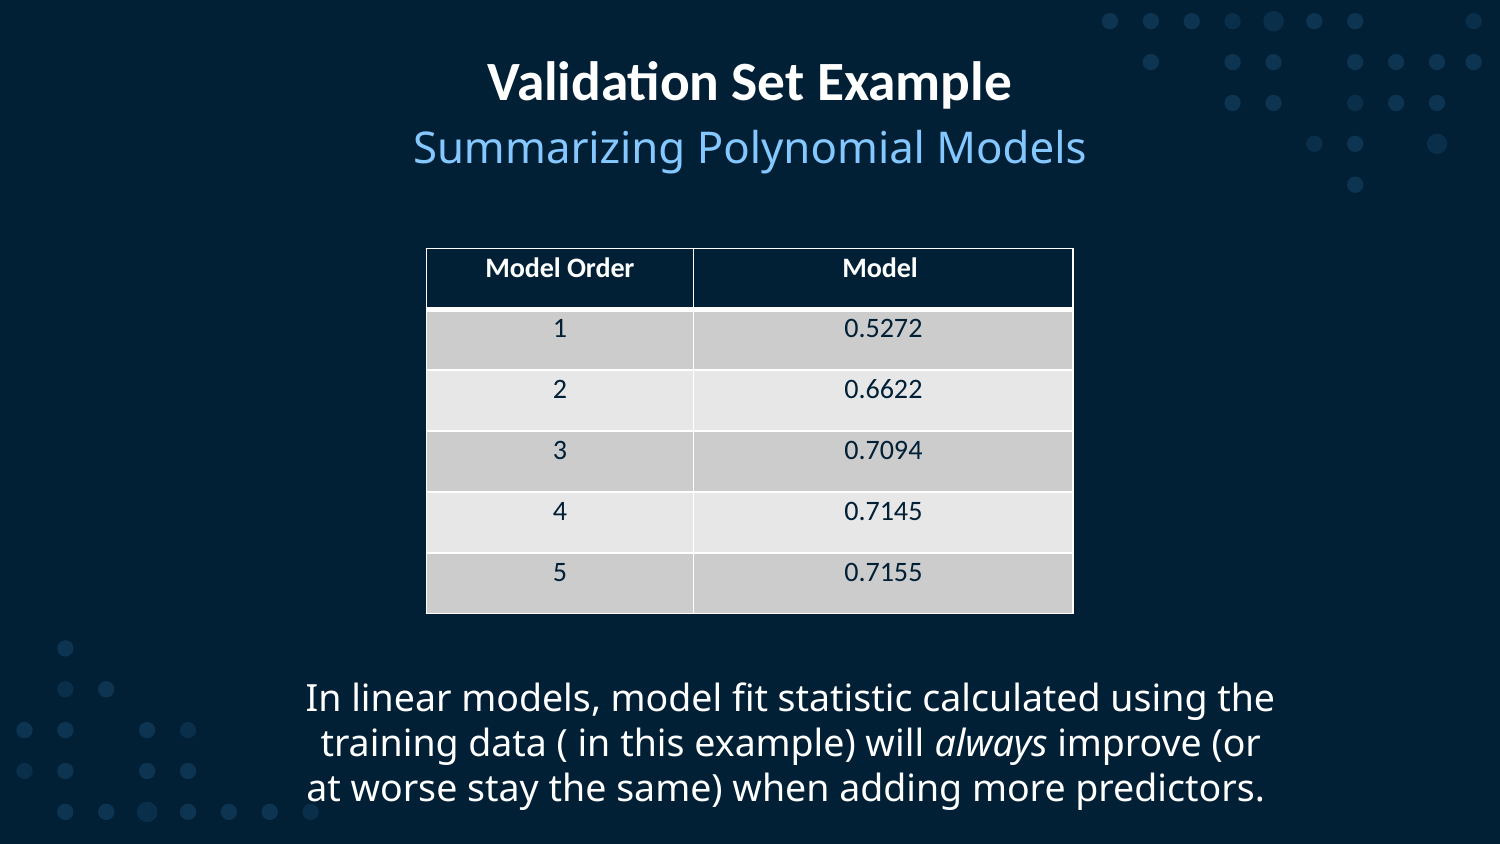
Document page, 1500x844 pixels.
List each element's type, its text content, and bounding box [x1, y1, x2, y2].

list Summarizing Polynomial Models [103, 120, 1397, 196]
title Validation Set Example [103, 44, 1397, 120]
